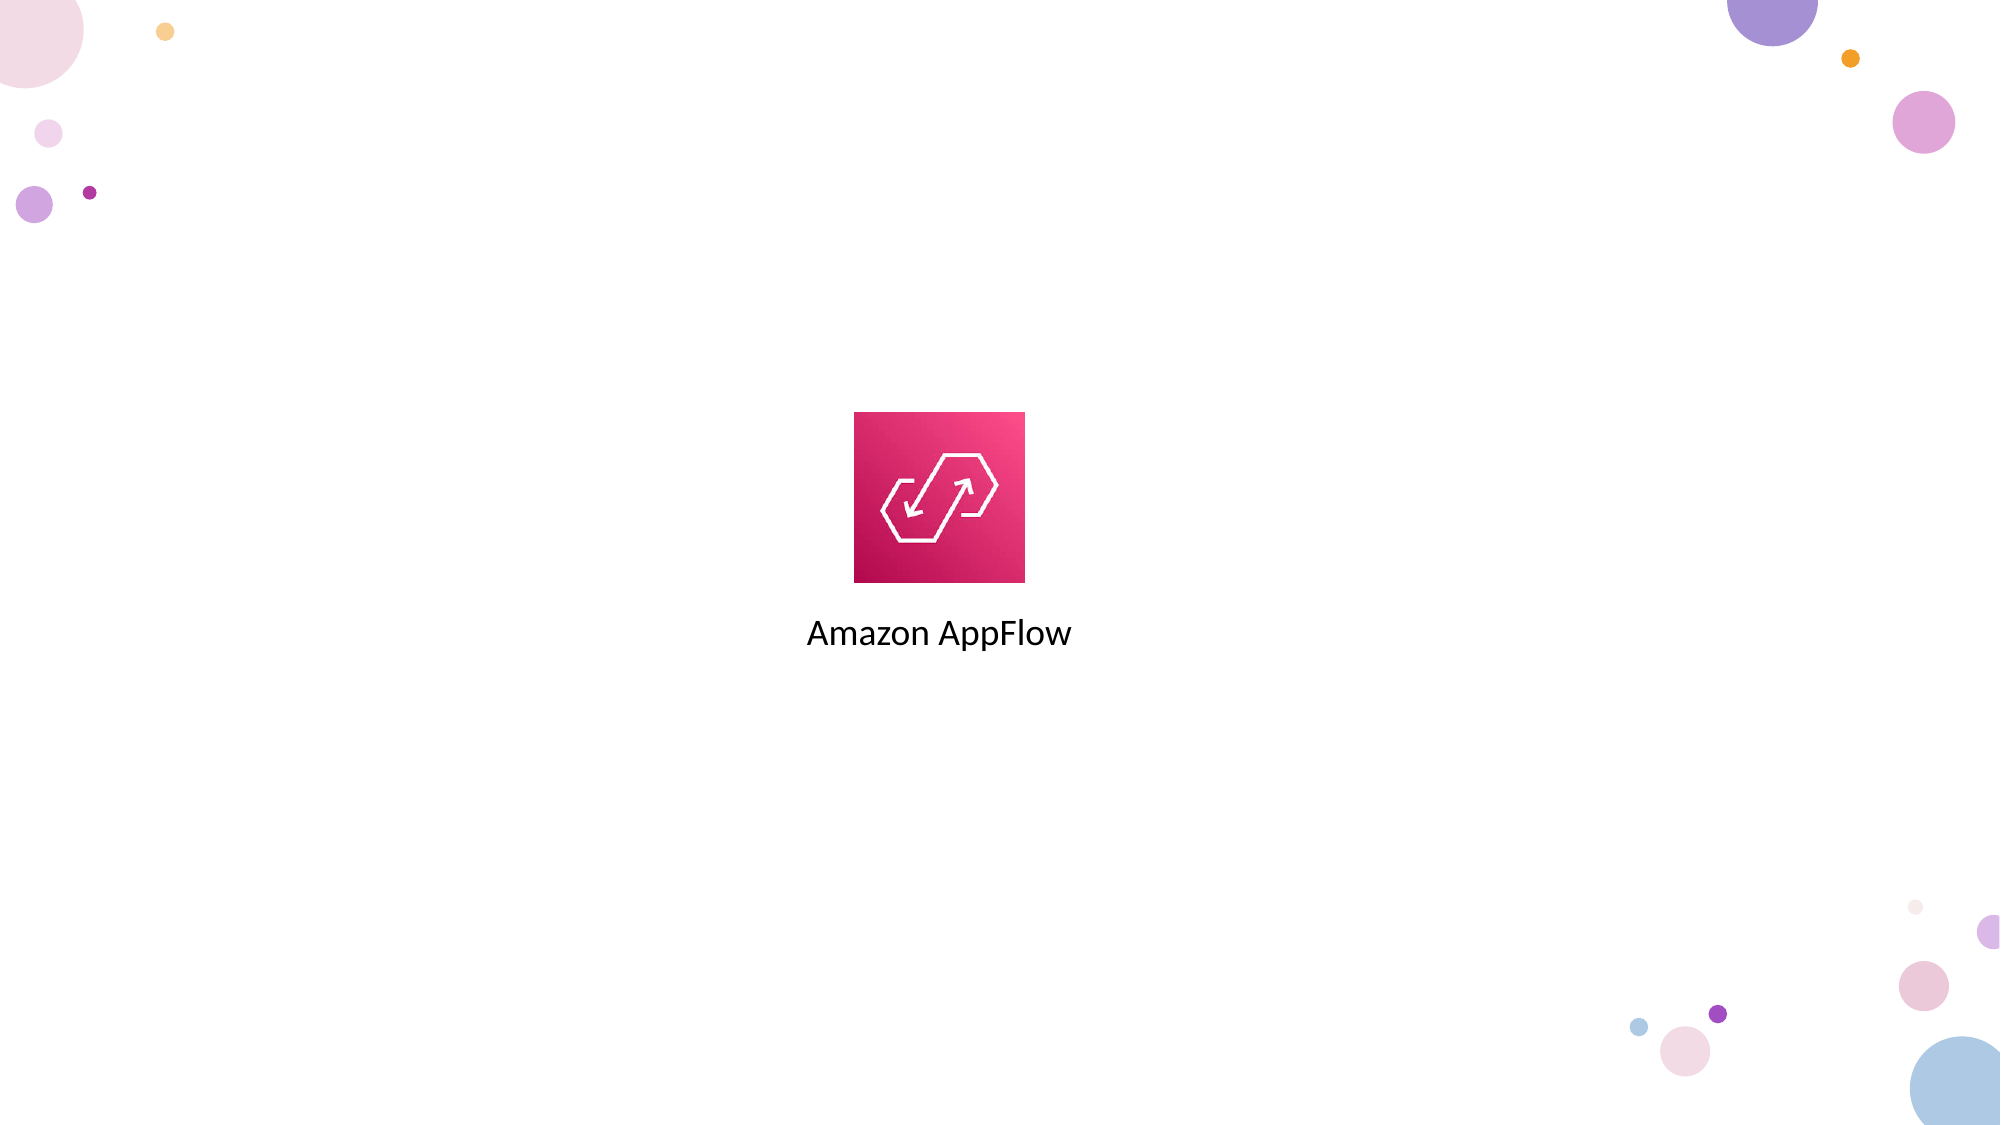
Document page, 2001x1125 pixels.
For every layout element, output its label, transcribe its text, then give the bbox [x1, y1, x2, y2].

text_box Amazon AppFlow [792, 600, 1088, 661]
picture [854, 412, 1025, 583]
